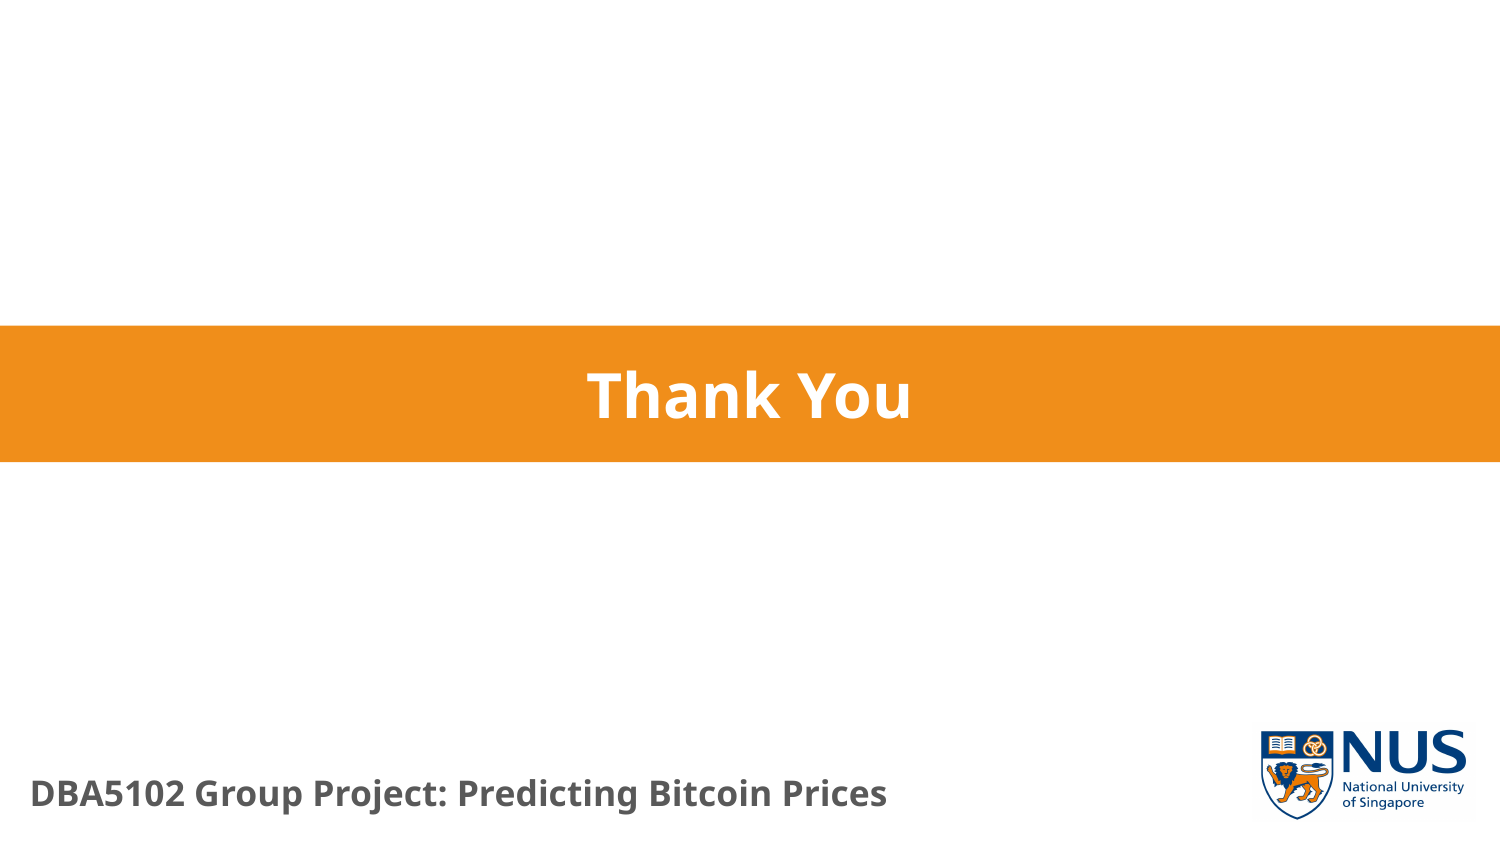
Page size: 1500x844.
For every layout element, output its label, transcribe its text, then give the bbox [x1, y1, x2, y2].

text_box Thank You [0, 325, 1500, 463]
picture [1252, 722, 1476, 823]
text_box DBA5102 Group Project: Predicting Bitcoin Prices [14, 763, 1226, 822]
